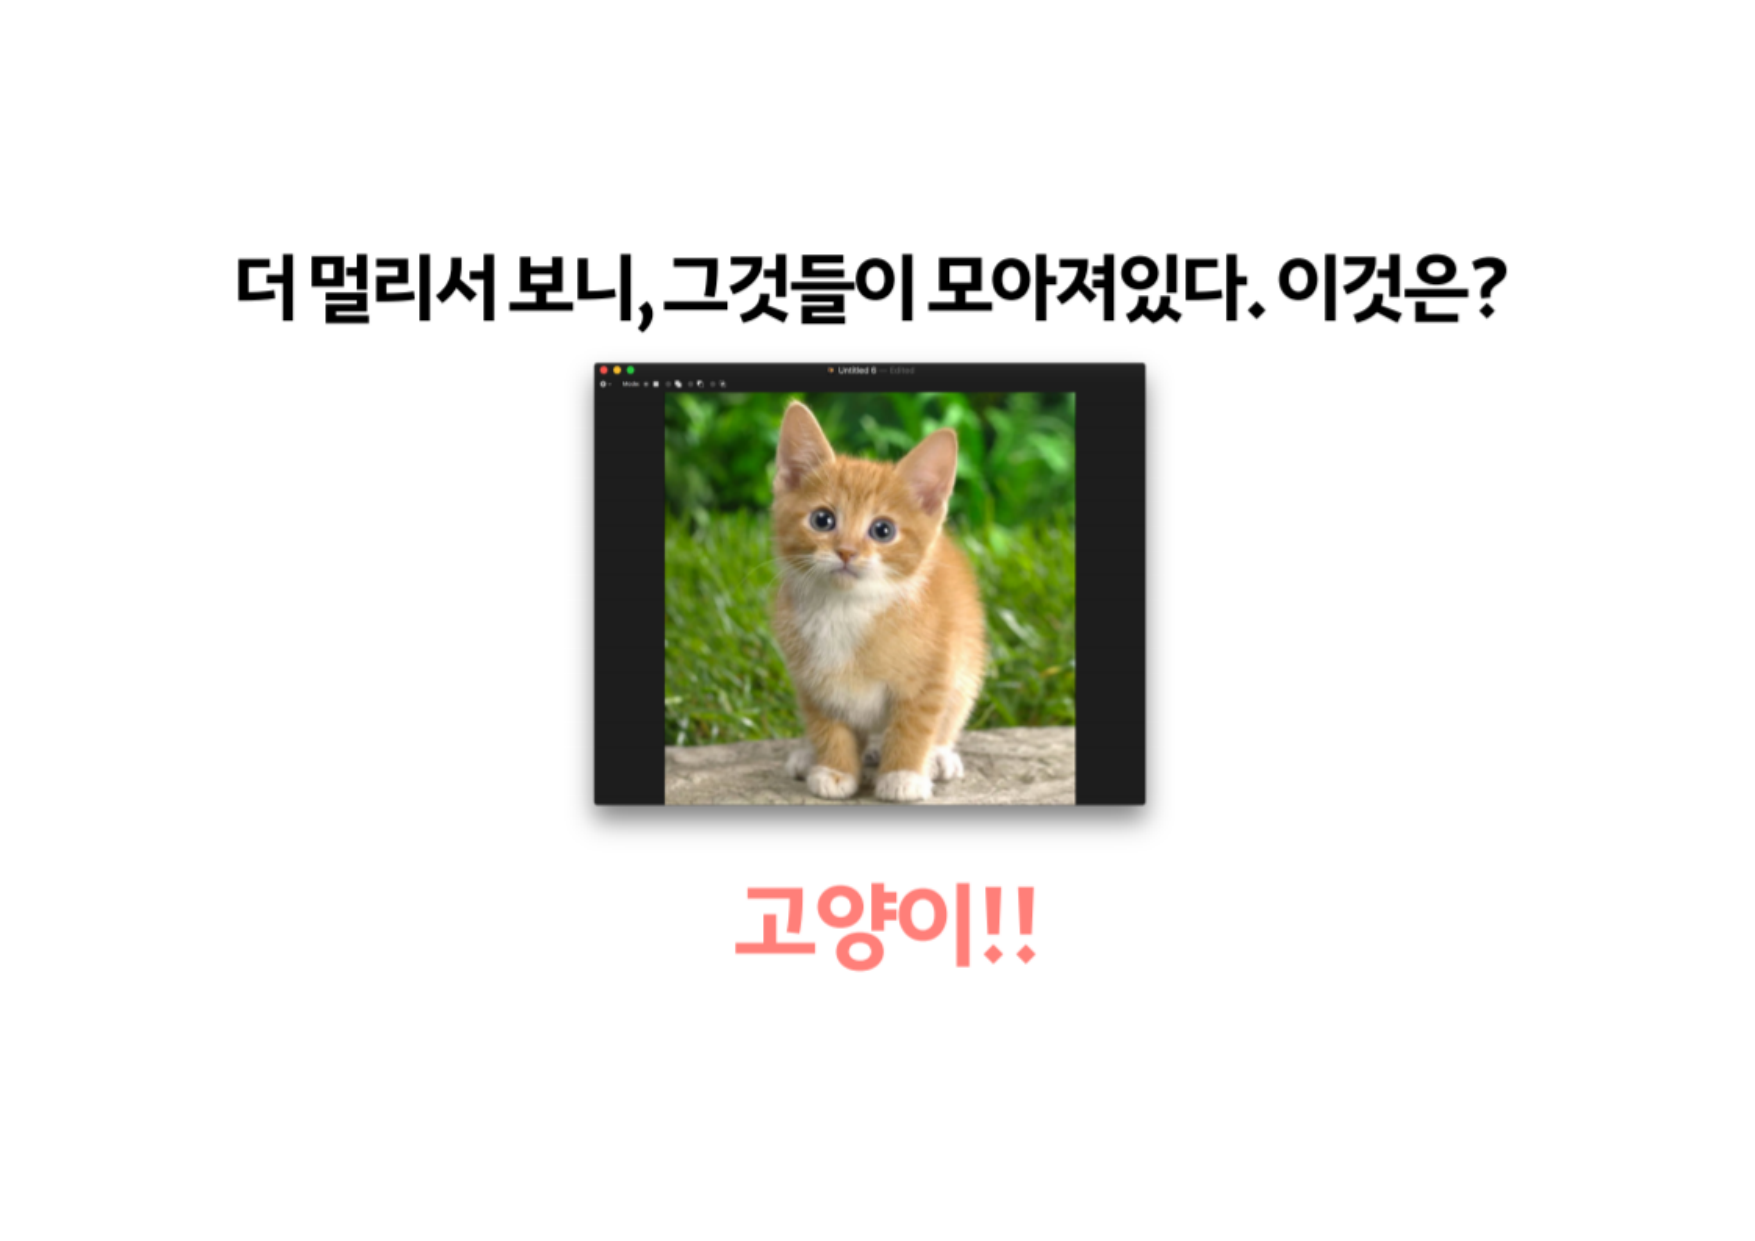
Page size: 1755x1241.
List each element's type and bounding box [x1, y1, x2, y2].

picture [196, 233, 1558, 1008]
